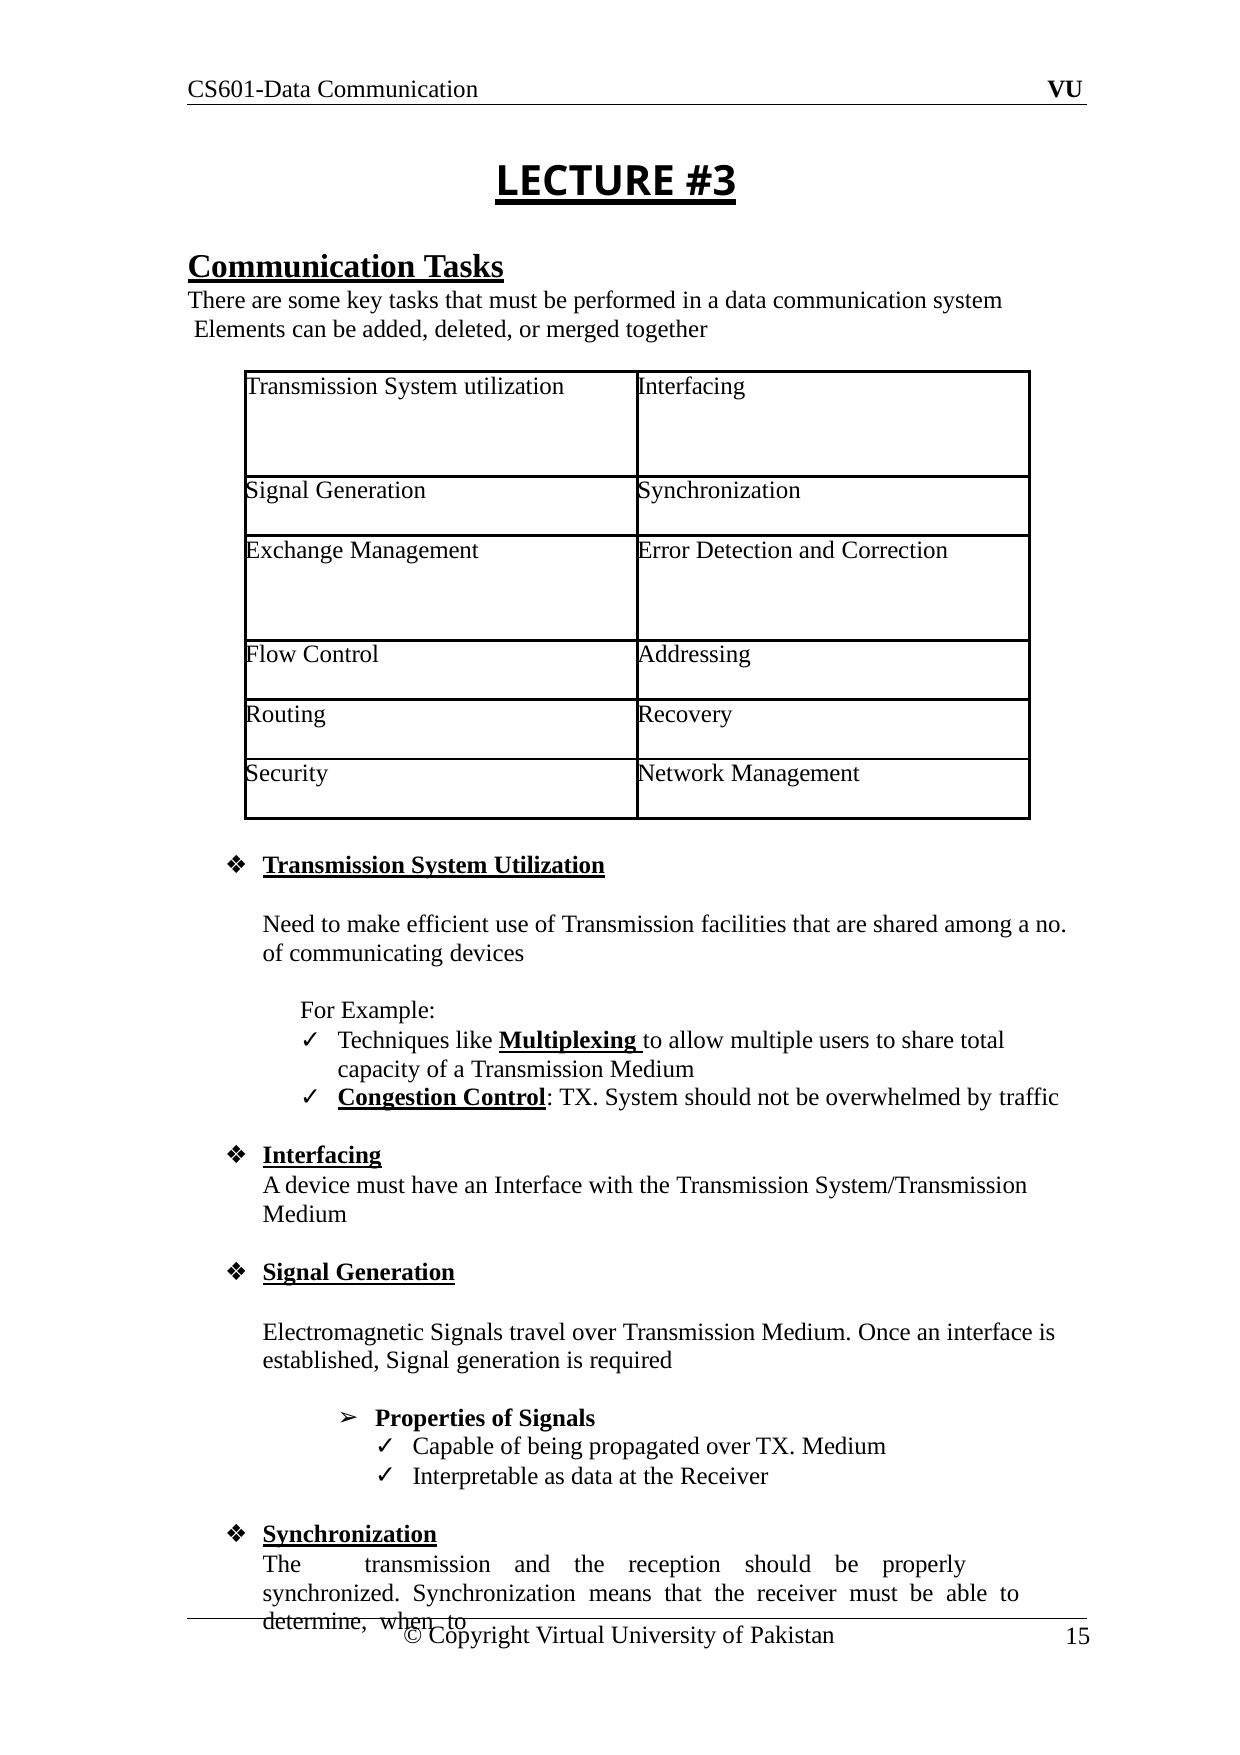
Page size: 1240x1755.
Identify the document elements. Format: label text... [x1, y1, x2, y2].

table_cell Addressing [639, 642, 1028, 698]
table_header Interfacing [639, 373, 1028, 475]
text_box CS601-Data Communication [185, 72, 481, 103]
slide_number 15 [1048, 1621, 1095, 1755]
text_box Transmission System Utilization Need to make efficient use of Transmission facilities that are shared among a no. of communicating devices For Example: Techniques like Multiplexing to allow multiple users to share total capacity of a Transmission Medium Congestion Control: TX. System should not be overwhelmed by traffic Interfacing A device must have an Interface with the Transmission System/Transmission Medium Signal Generation Electromagnetic Signals travel over Transmission Medium. Once an interface is established, Signal generation is required Properties of Signals Capable of being propagated over TX. Medium Interpretable as data at the Receiver Synchronization The transmission and the reception should be properly synchronized. Synchronization means that the receiver must be able to determine, when to [222, 848, 1093, 1635]
table_cell Signal Generation [247, 478, 636, 534]
text_box LECTURE #3 [493, 154, 785, 205]
text_box Communication Tasks There are some key tasks that must be performed in a data communication system Elements can be added, deleted, or merged together [185, 244, 1010, 343]
text_box VU [1045, 72, 1086, 103]
table_cell Exchange Management [247, 537, 636, 639]
table_cell Flow Control [247, 642, 636, 698]
table_cell Network Management [639, 760, 1028, 817]
table_cell Routing [247, 701, 636, 758]
table_cell Security [247, 760, 636, 817]
table_cell Synchronization [639, 478, 1028, 534]
table_cell Recovery [639, 701, 1028, 758]
footer © Copyright Virtual University of Pakistan [401, 1635, 840, 1755]
table_header Transmission System utilization [247, 373, 636, 475]
table_cell Error Detection and Correction [639, 537, 1028, 639]
